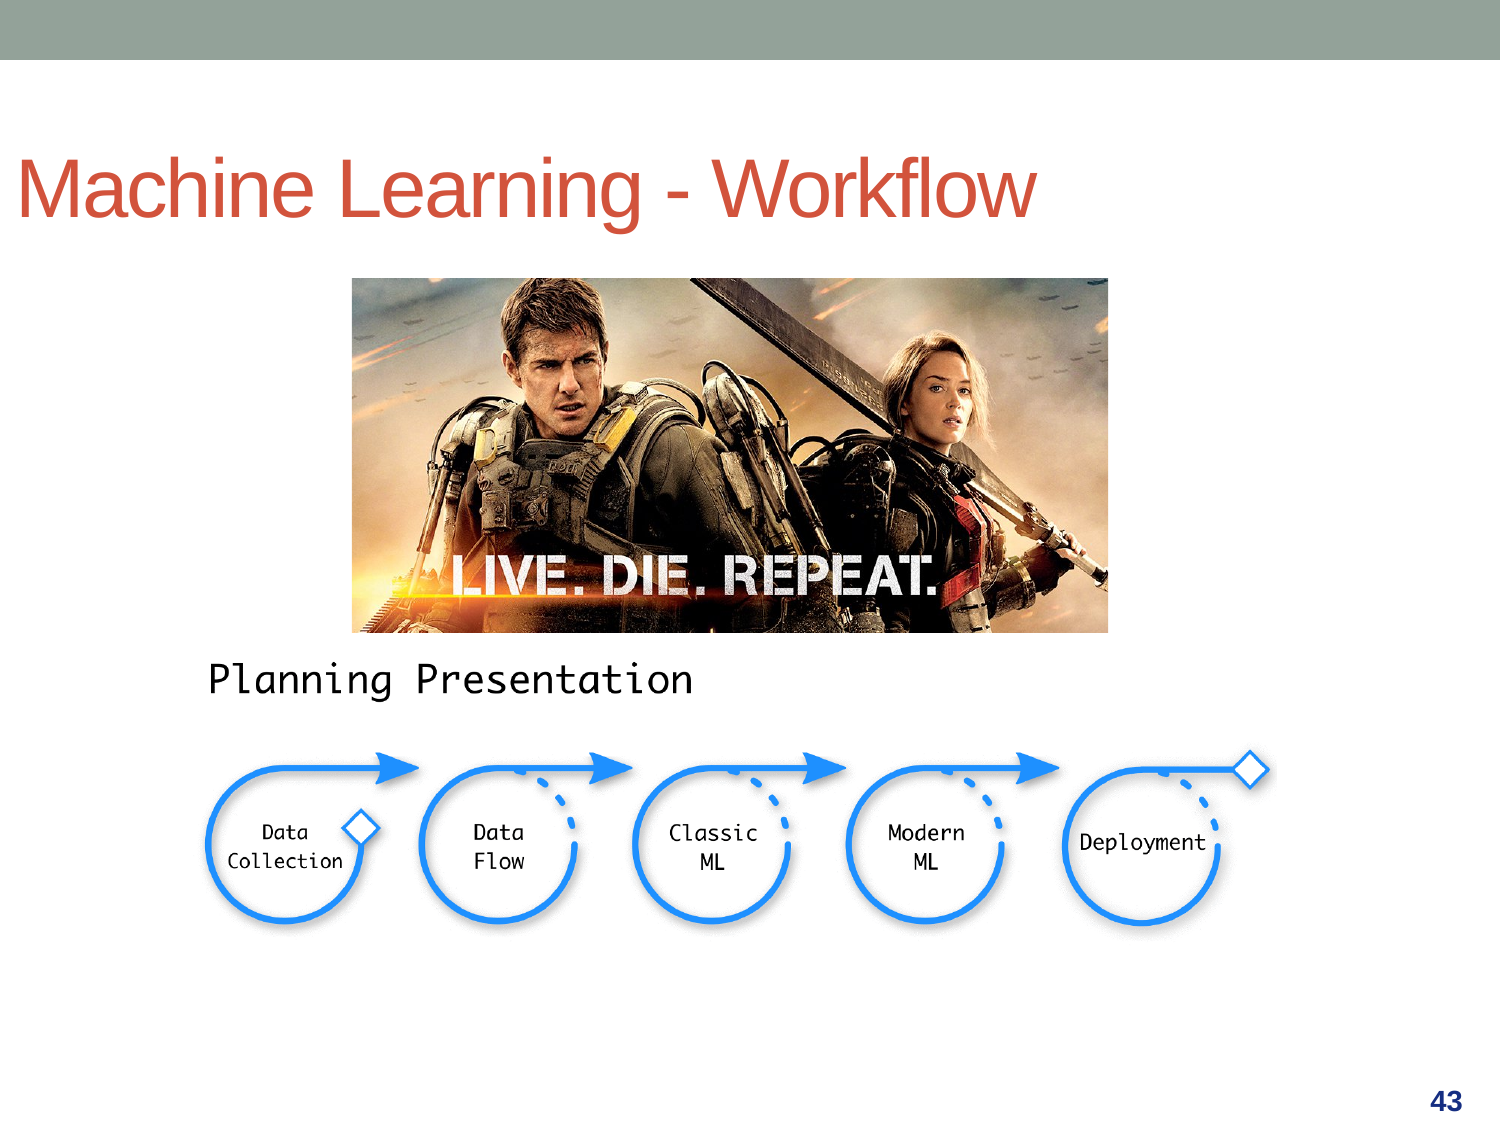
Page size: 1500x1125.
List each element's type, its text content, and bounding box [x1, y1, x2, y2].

slide_number 43 [1415, 1070, 1499, 1125]
picture [182, 278, 1278, 1044]
title Machine Learning - Workflow [0, 101, 1325, 266]
